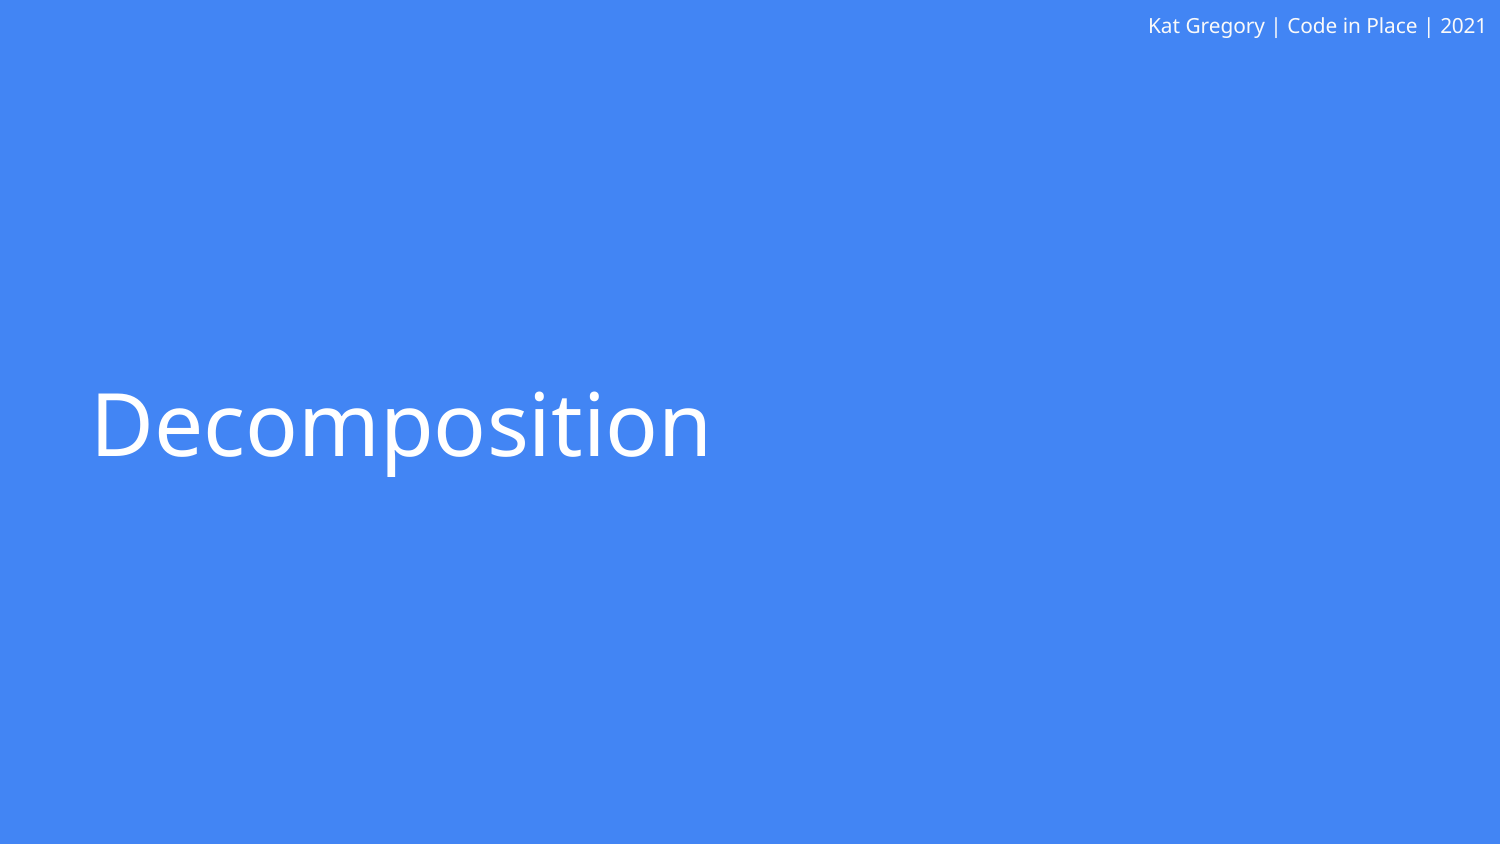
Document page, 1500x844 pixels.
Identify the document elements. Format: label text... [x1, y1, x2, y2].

text_box Kat Gregory | Code in Place | 2021 [2, 0, 1500, 40]
title Decomposition [75, 338, 1425, 505]
